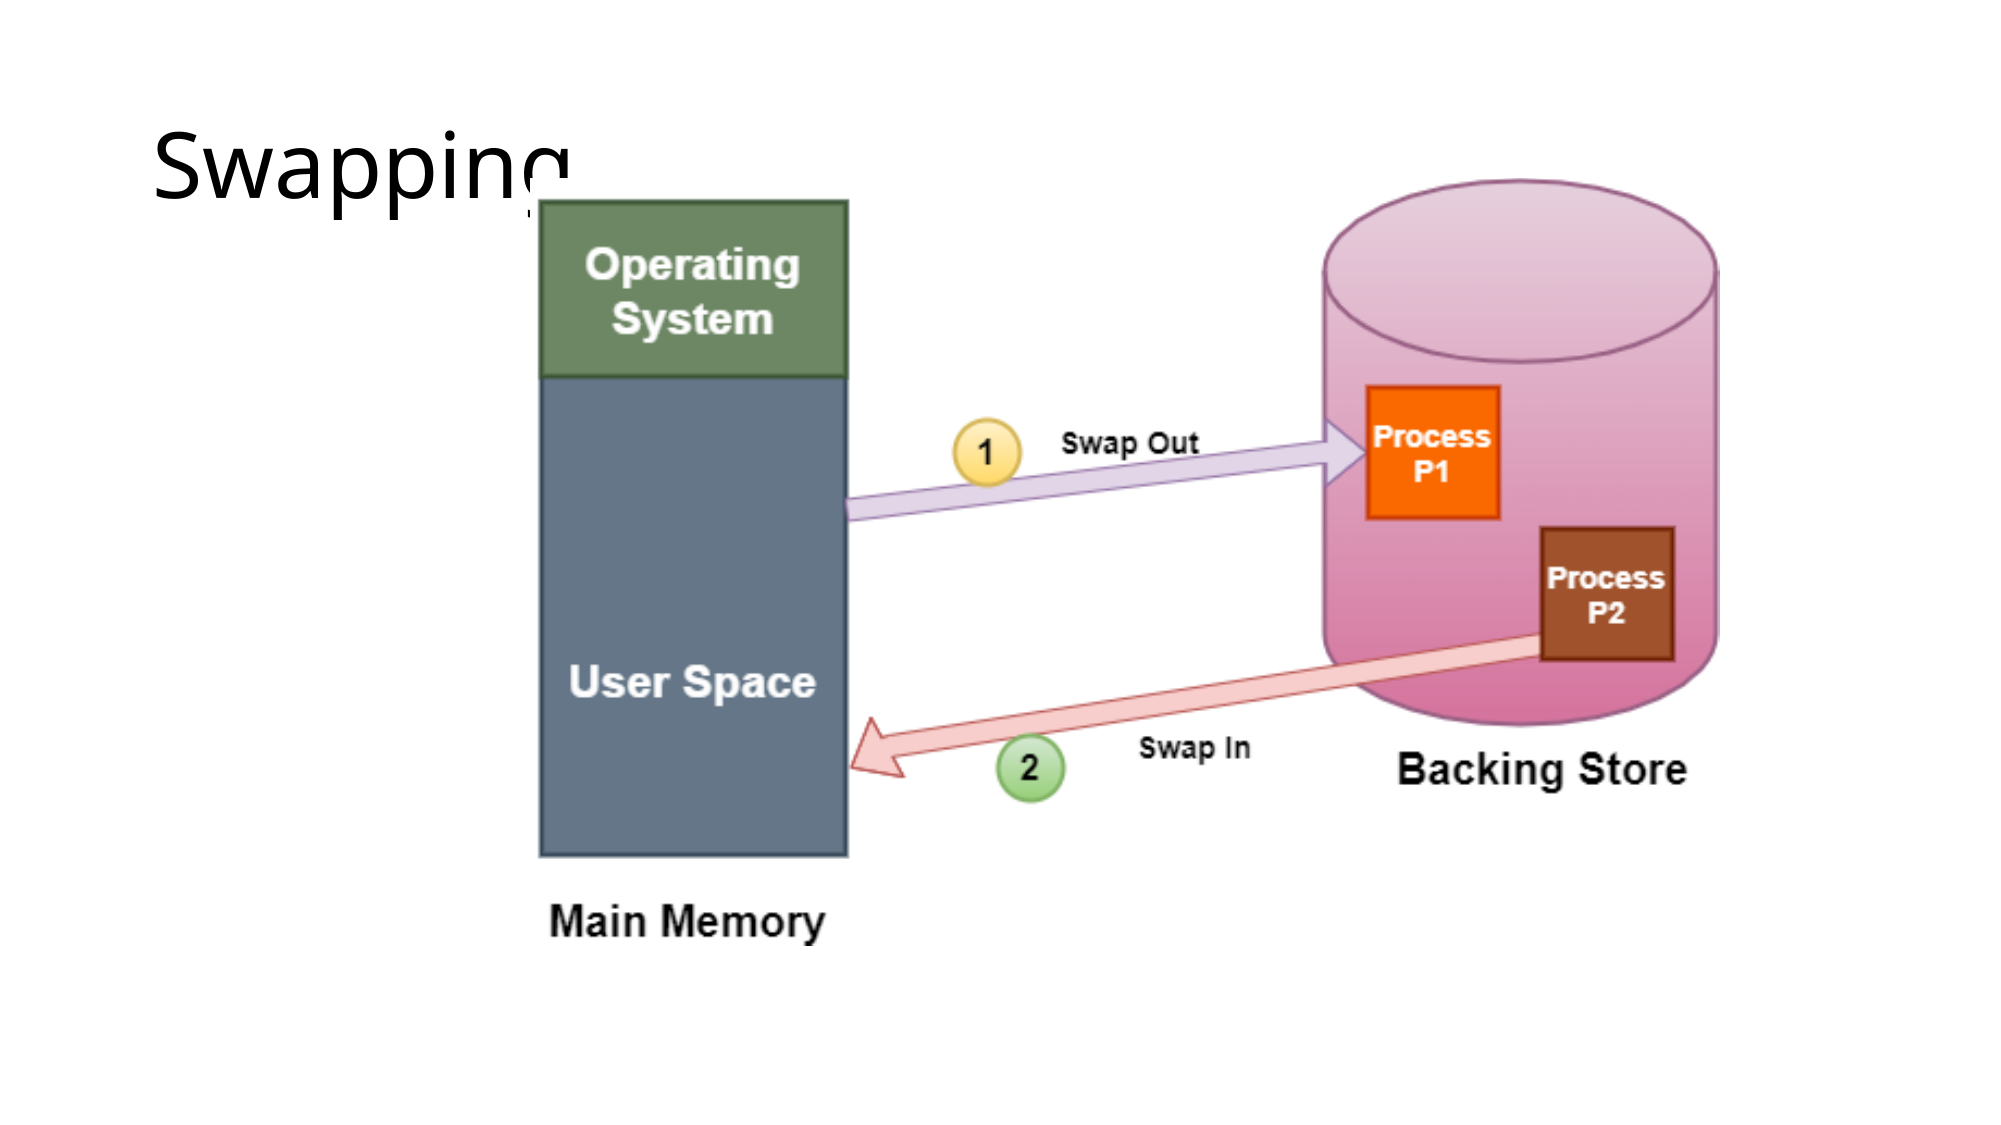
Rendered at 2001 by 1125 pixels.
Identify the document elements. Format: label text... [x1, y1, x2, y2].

title Swapping [137, 59, 1863, 278]
picture [530, 178, 1720, 946]
